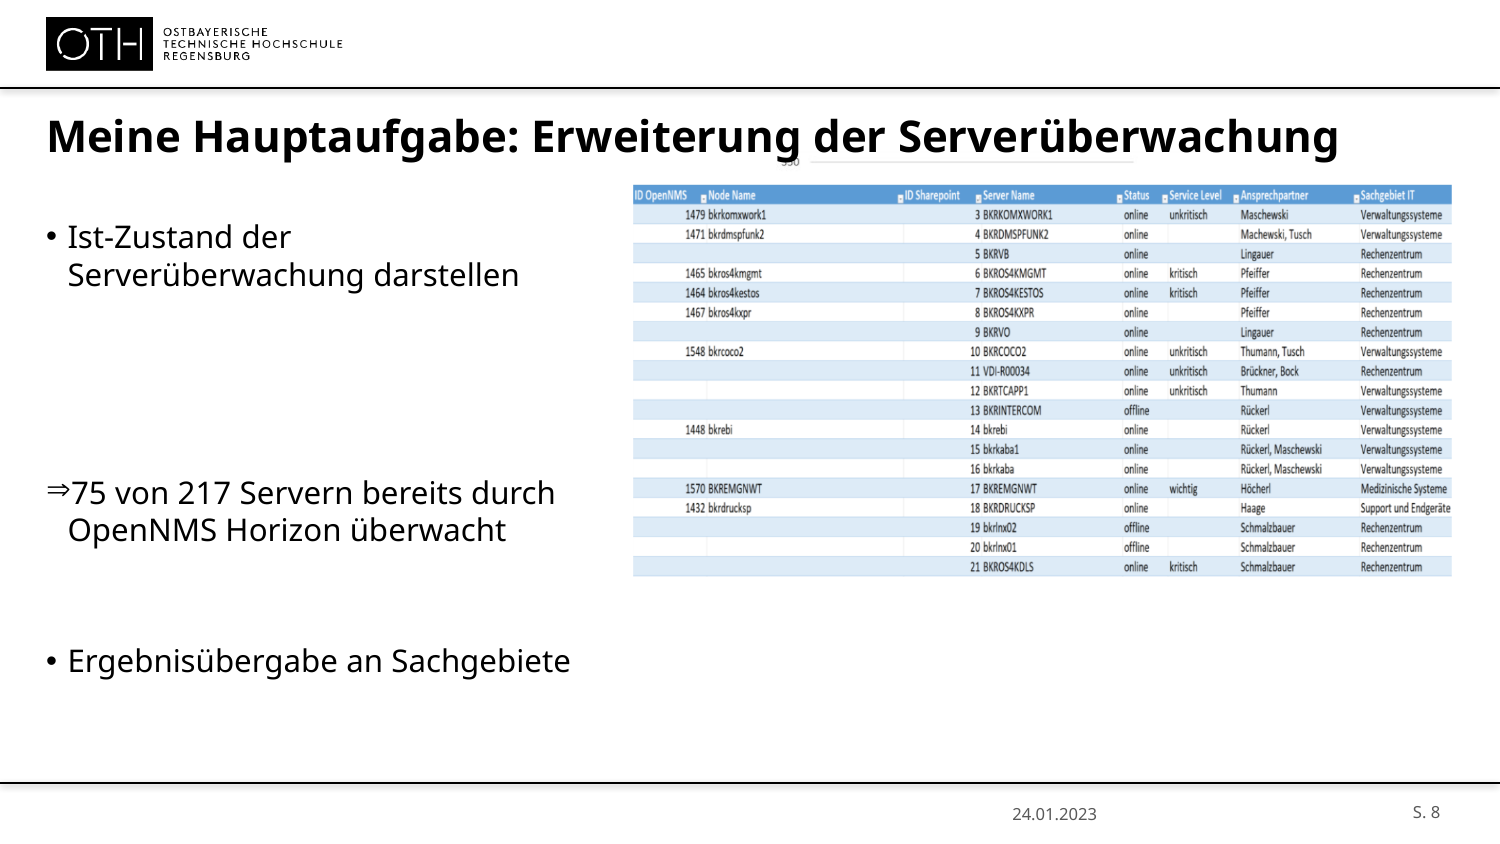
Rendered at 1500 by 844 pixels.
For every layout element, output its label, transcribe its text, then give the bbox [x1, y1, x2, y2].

list Ist-Zustand der Serverüberwachung darstellen 75 von 217 Servern bereits durch OpenNMS Horizon überwacht Ergebnisübergabe an Sachgebiete [46, 179, 602, 753]
picture [46, 17, 414, 71]
slide_number S. 8 [1321, 783, 1452, 844]
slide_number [784, 782, 1325, 844]
picture [633, 179, 1452, 579]
list Meine Hauptaufgabe: Erweiterung der Serverüberwachung [46, 98, 1452, 179]
